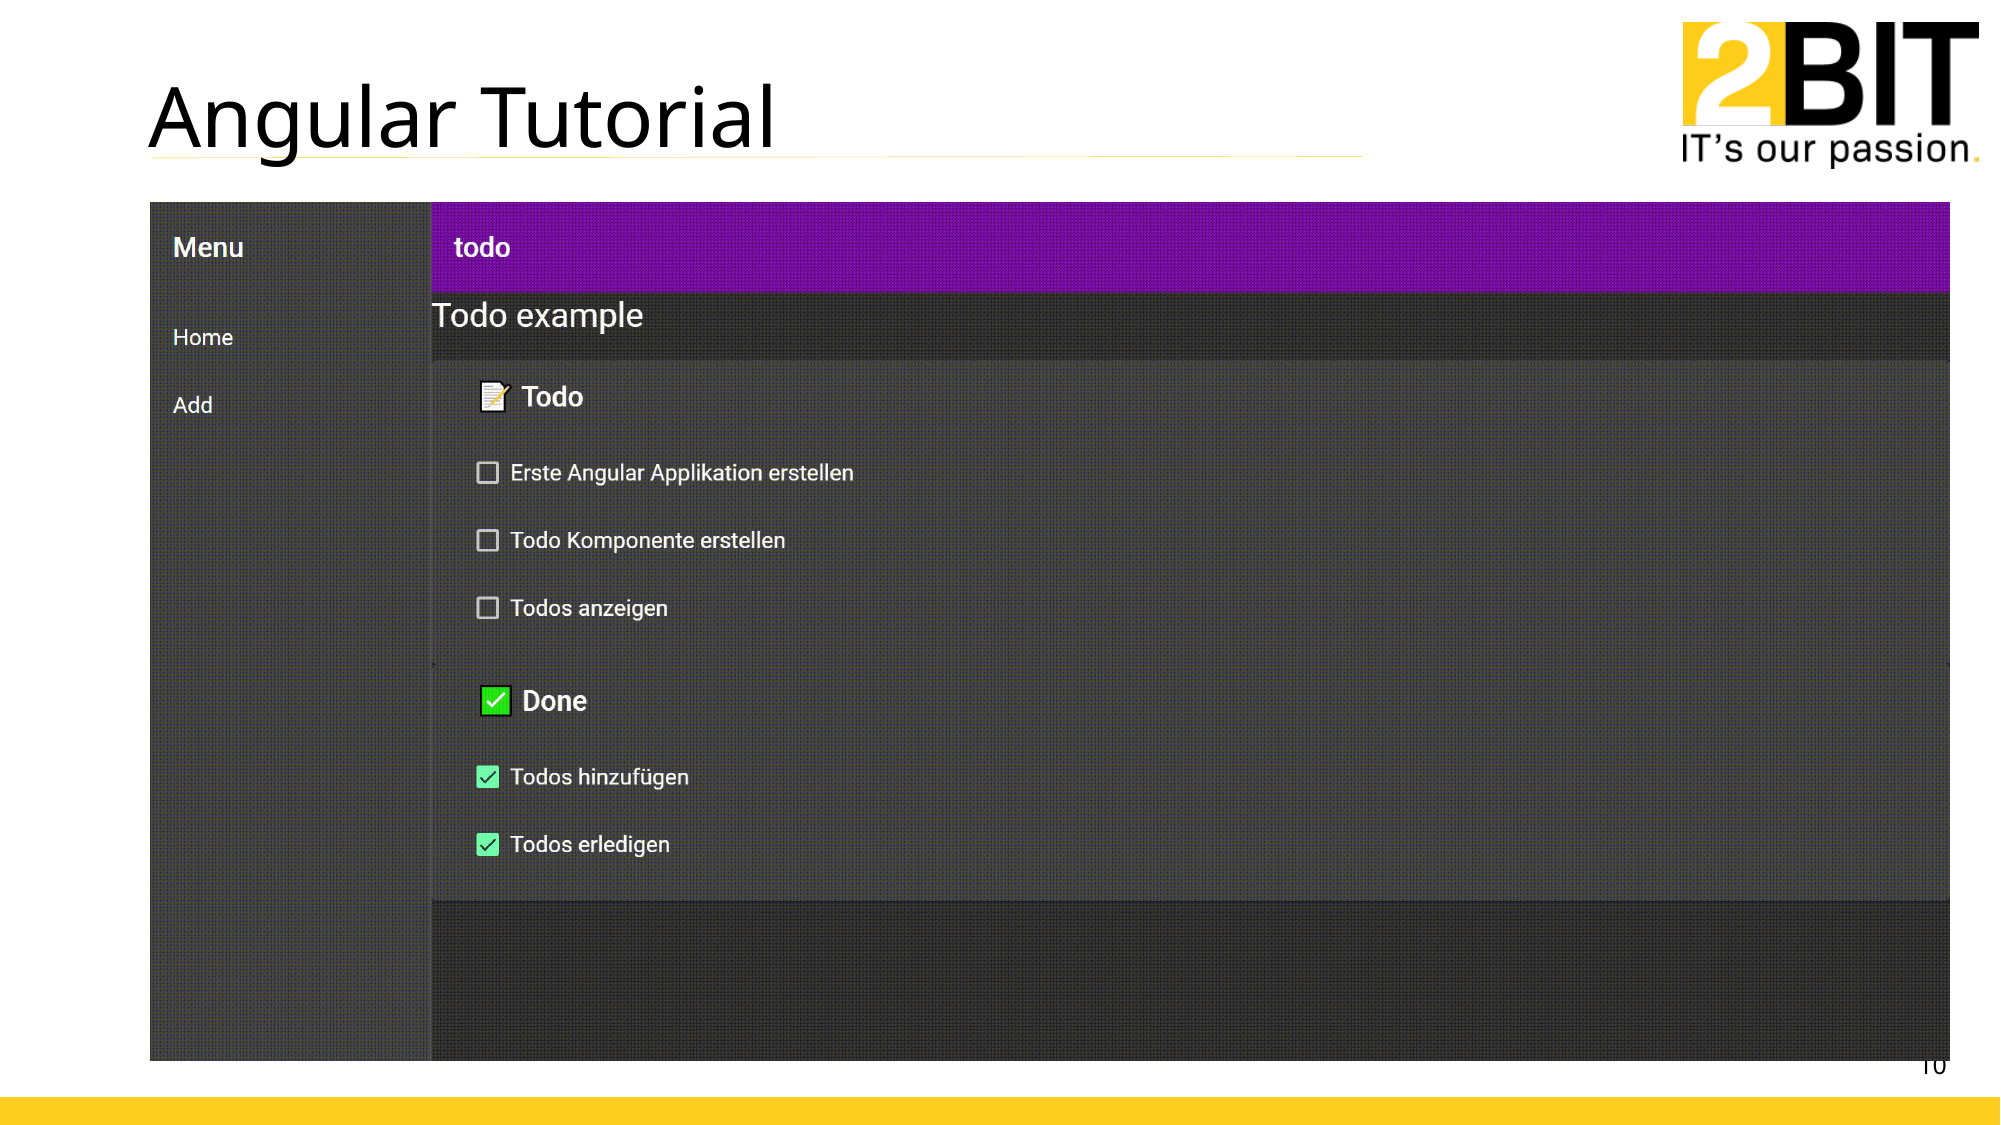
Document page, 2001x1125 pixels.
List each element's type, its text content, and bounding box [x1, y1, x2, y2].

picture [1683, 22, 1979, 169]
title Angular Tutorial [133, 68, 1859, 286]
picture [150, 202, 1950, 1061]
